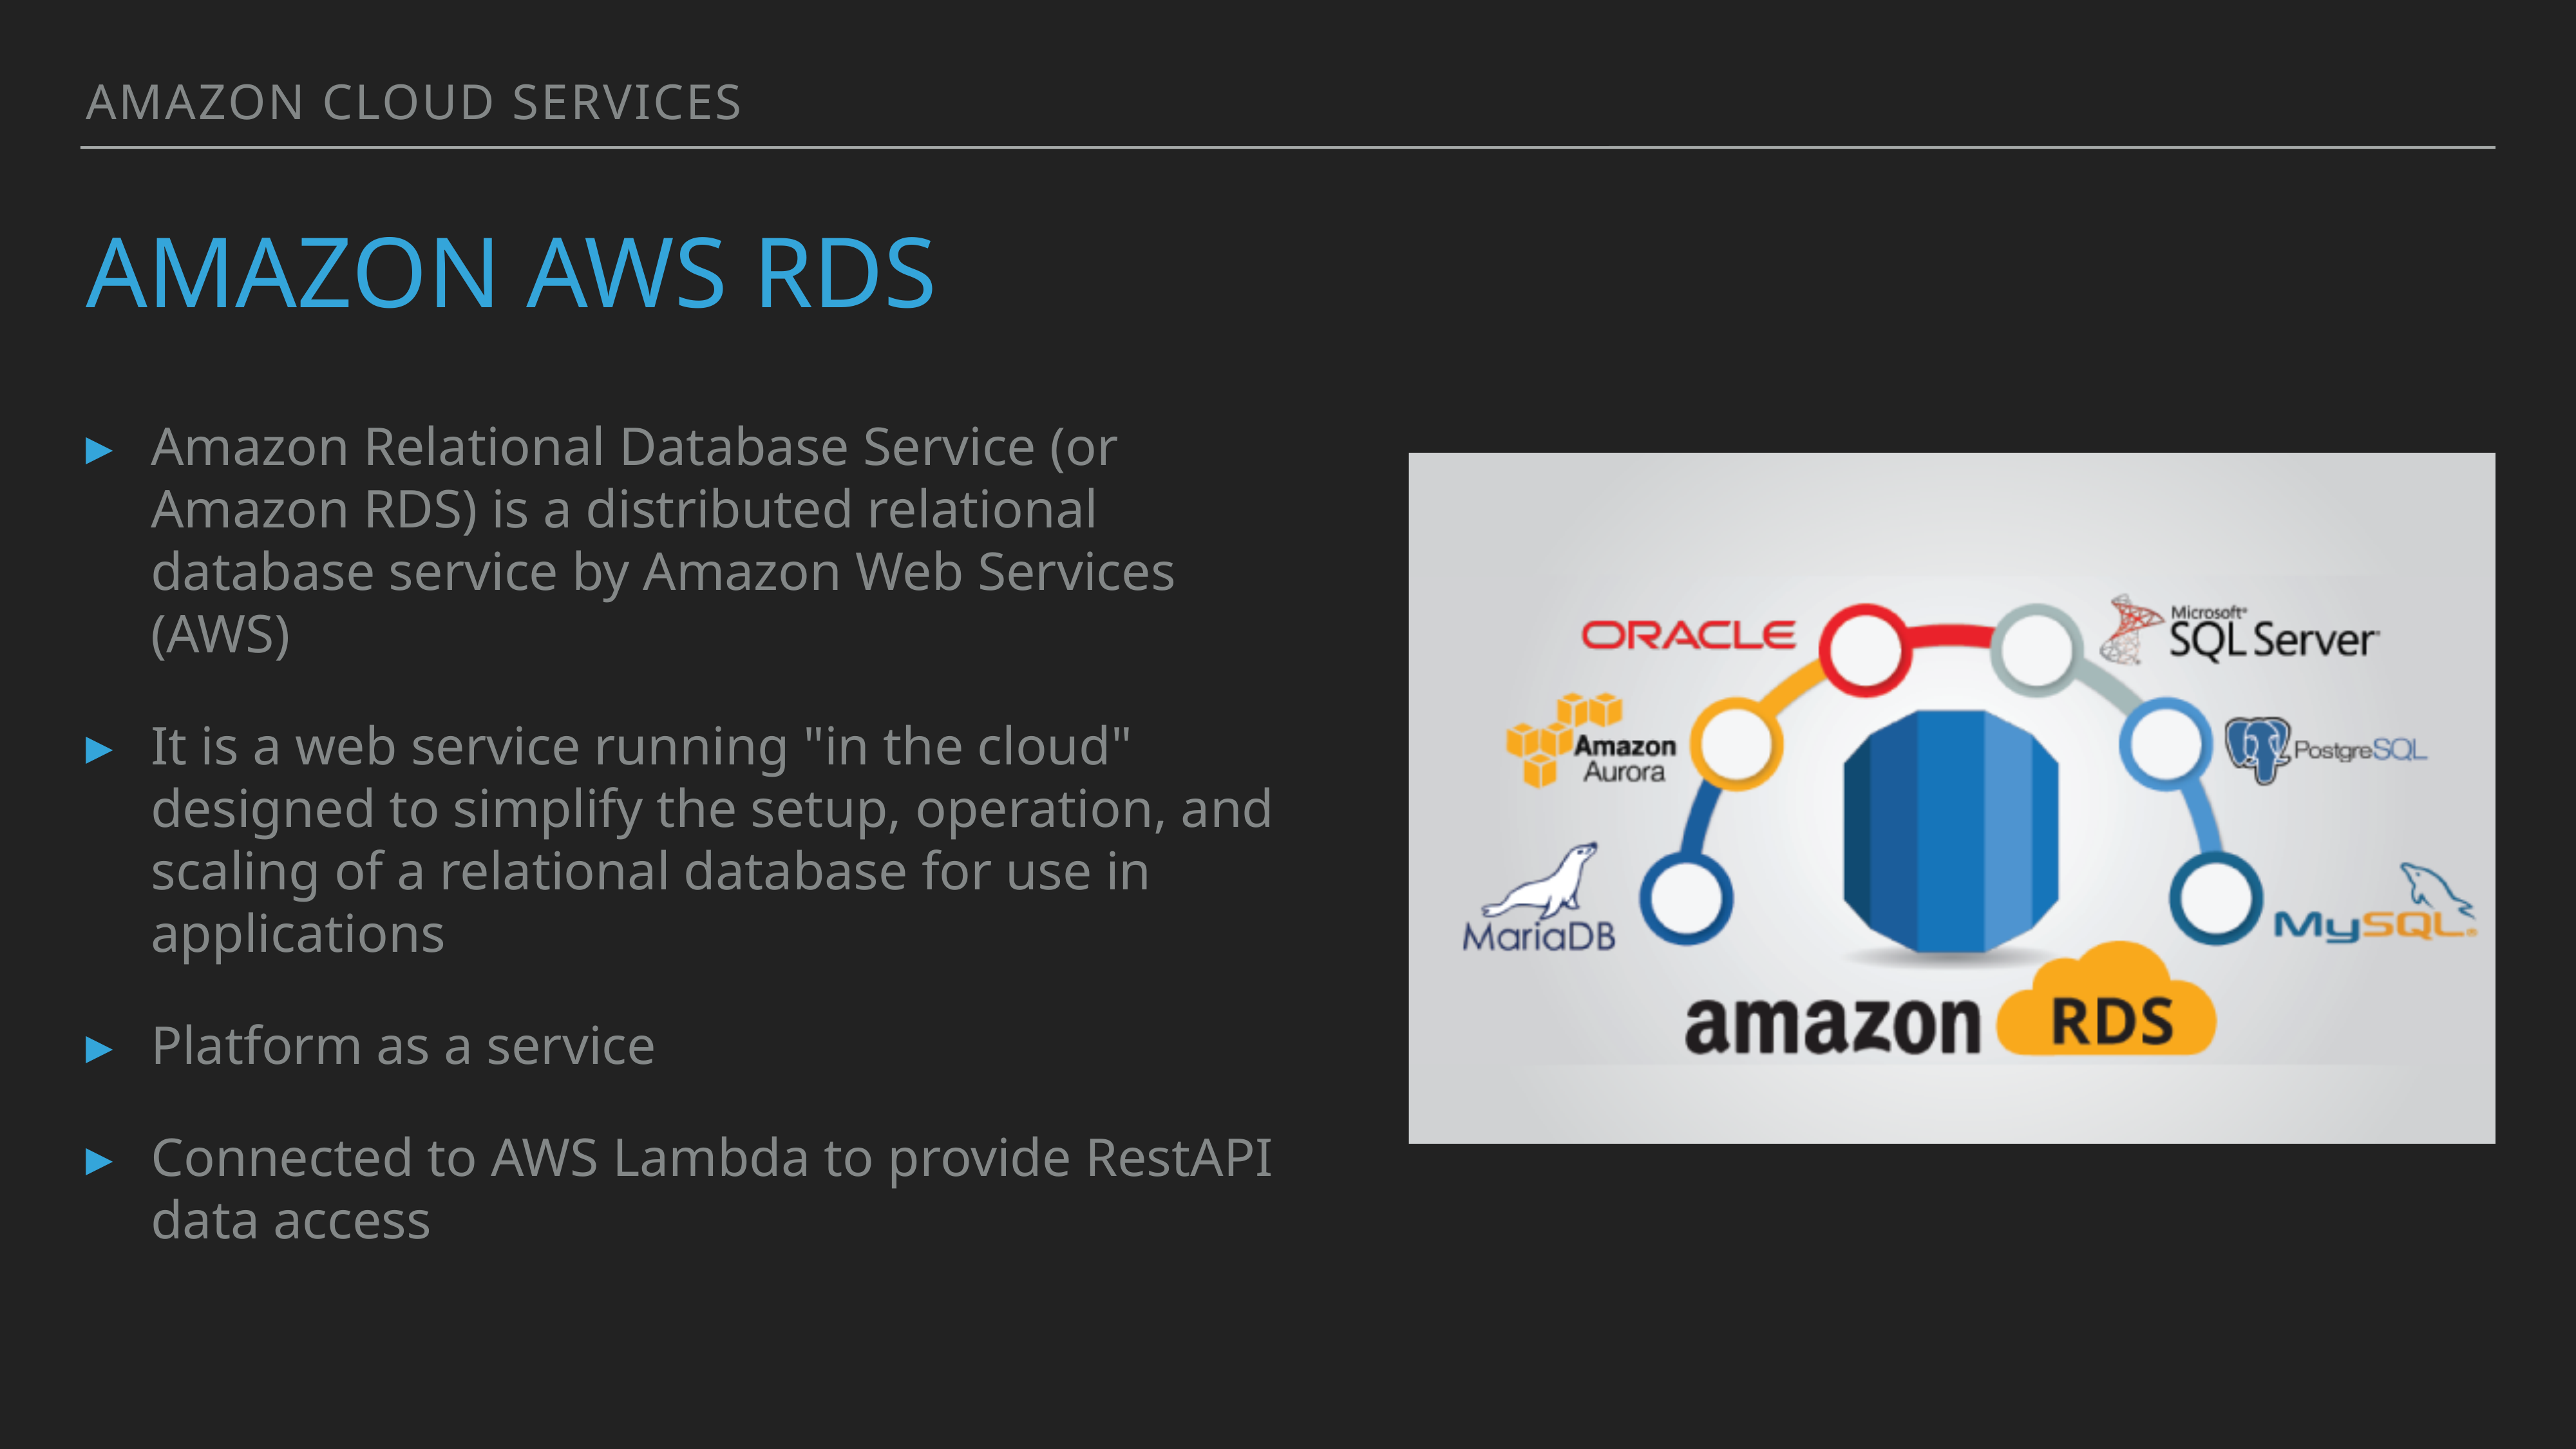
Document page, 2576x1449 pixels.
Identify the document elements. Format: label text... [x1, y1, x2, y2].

picture [1408, 453, 2496, 1144]
list Amazon Relational Database Service (or Amazon RDS) is a distributed relational database service by Amazon Web Services (AWS) It is a web service running "in the cloud" designed to simplify the setup, operation, and scaling of a relational database for use in applications Platform as a service Connected to AWS Lambda to provide RestAPI data access [80, 407, 1329, 1316]
list Amazon cloud Services [80, 66, 2295, 135]
title AMAZON aws rds [80, 227, 1329, 336]
